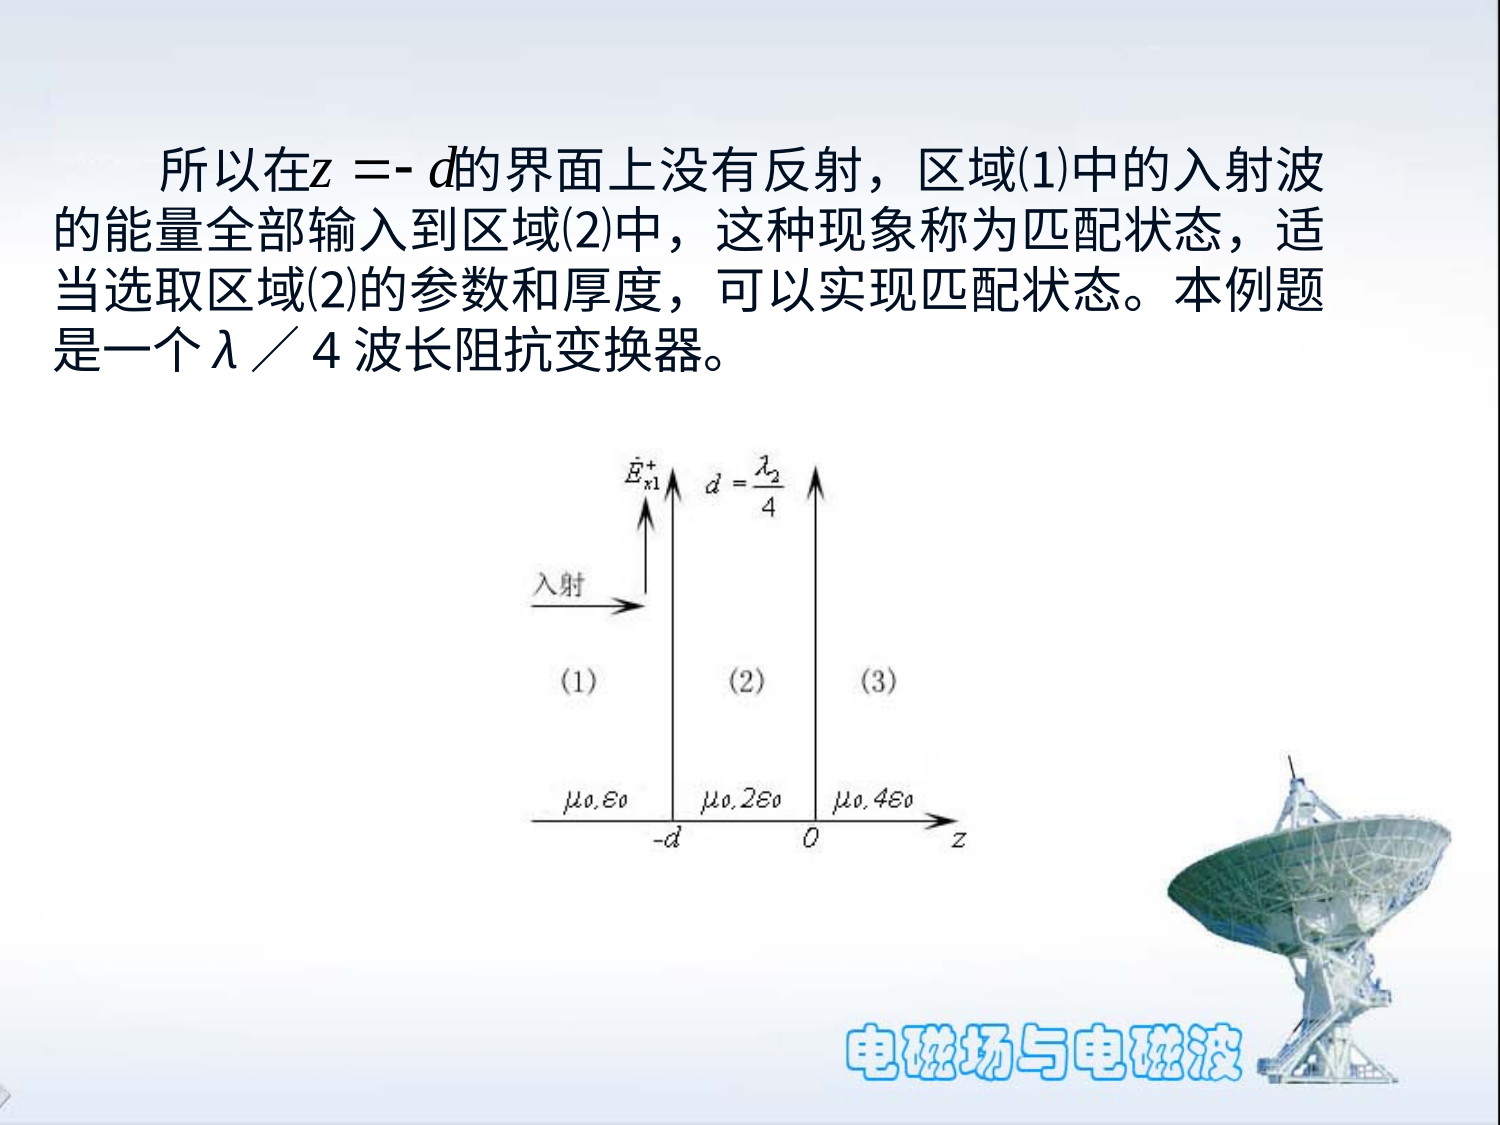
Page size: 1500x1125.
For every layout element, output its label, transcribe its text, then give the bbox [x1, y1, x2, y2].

picture [0, 0, 1500, 1125]
text_box 所以在 的界面上没有反射，区域⑴中的入射波的能量全部输入到区域⑵中，这种现象称为匹配状态，适当选取区域⑵的参数和厚度，可以实现匹配状态。本例题是一个λ／4波长阻抗变换器。 [37, 130, 1341, 386]
